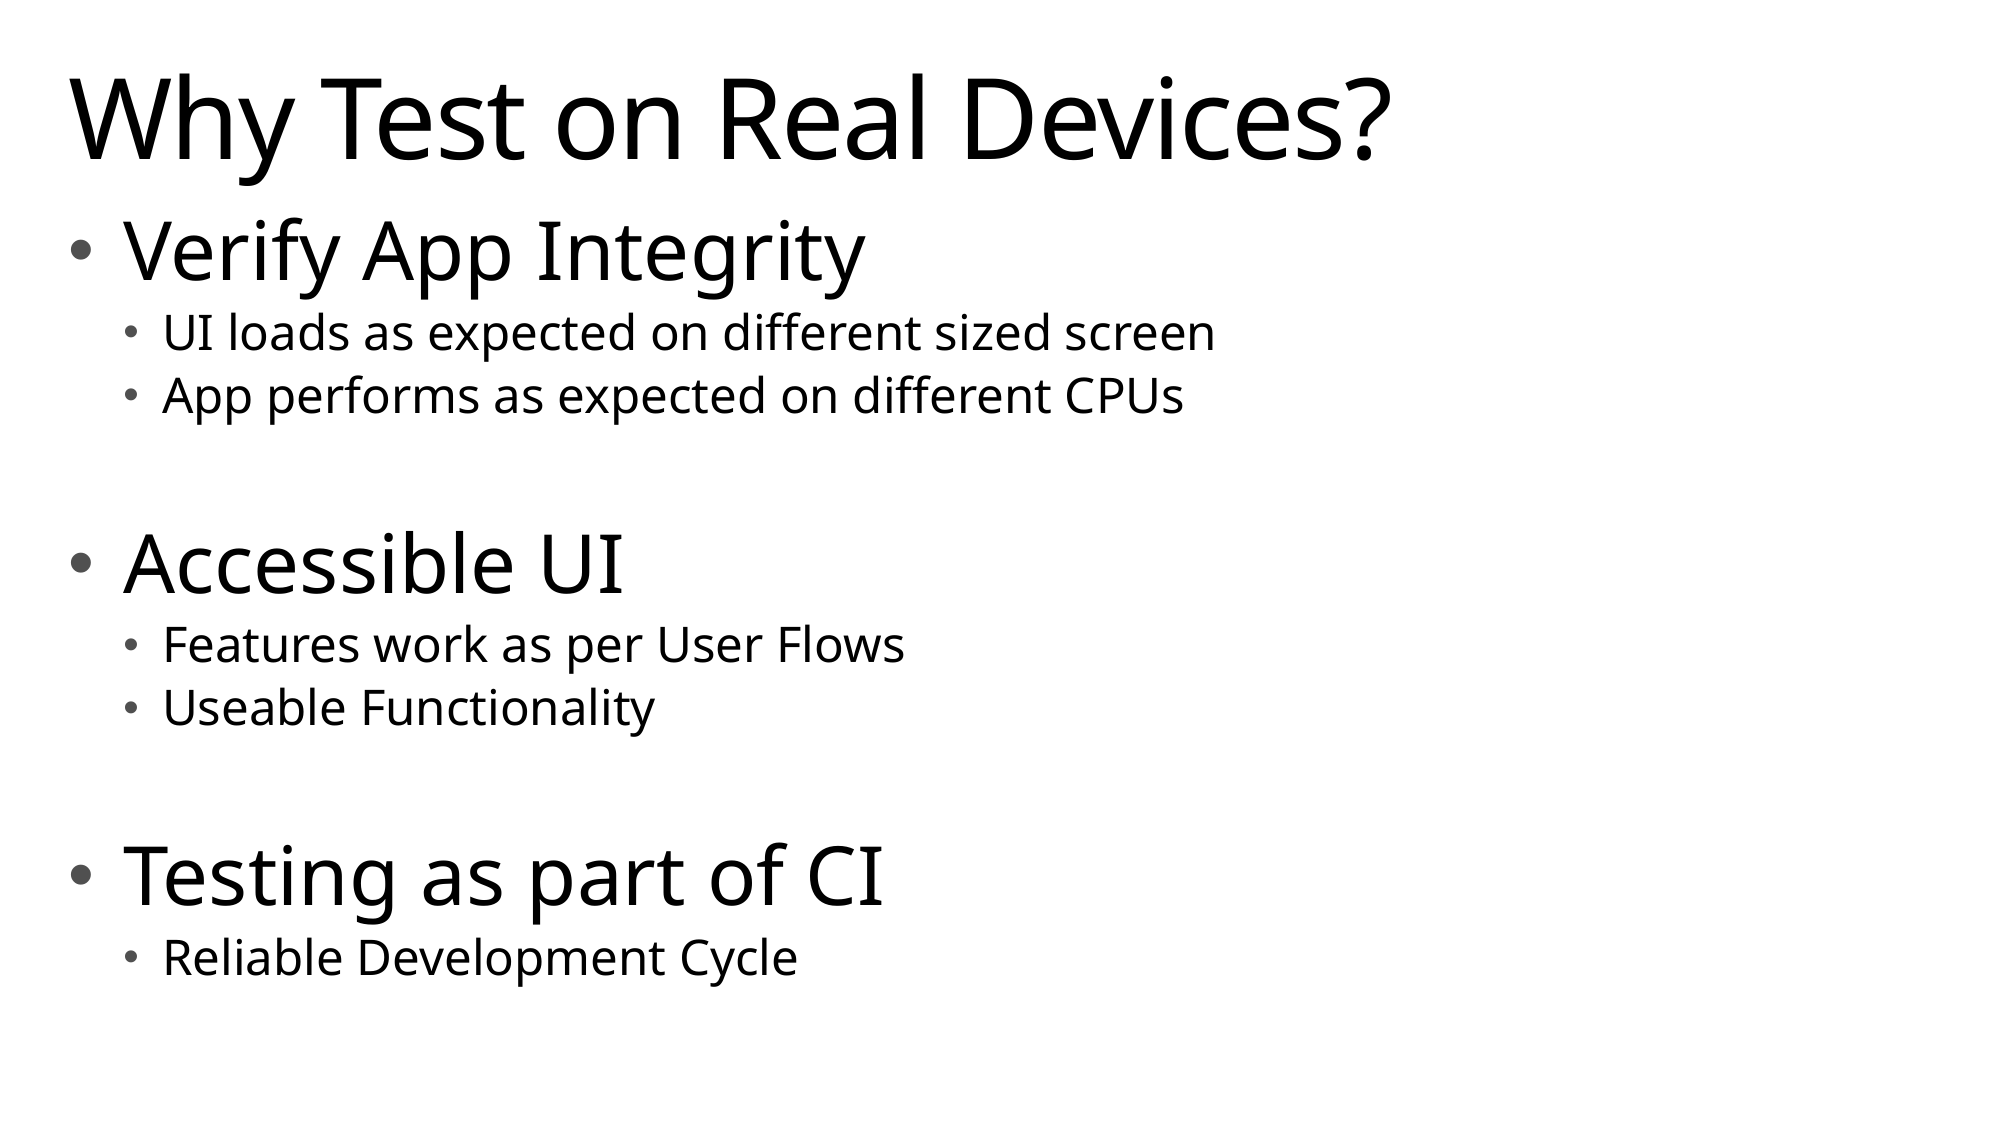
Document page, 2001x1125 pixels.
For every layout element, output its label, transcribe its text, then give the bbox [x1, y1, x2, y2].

list Verify App Integrity UI loads as expected on different sized screen App performs as expected on different CPUs Accessible UI Features work as per User Flows Useable Functionality Testing as part of CI Reliable Development Cycle [44, 196, 1956, 990]
title Why Test on Real Devices? [44, 47, 1957, 196]
